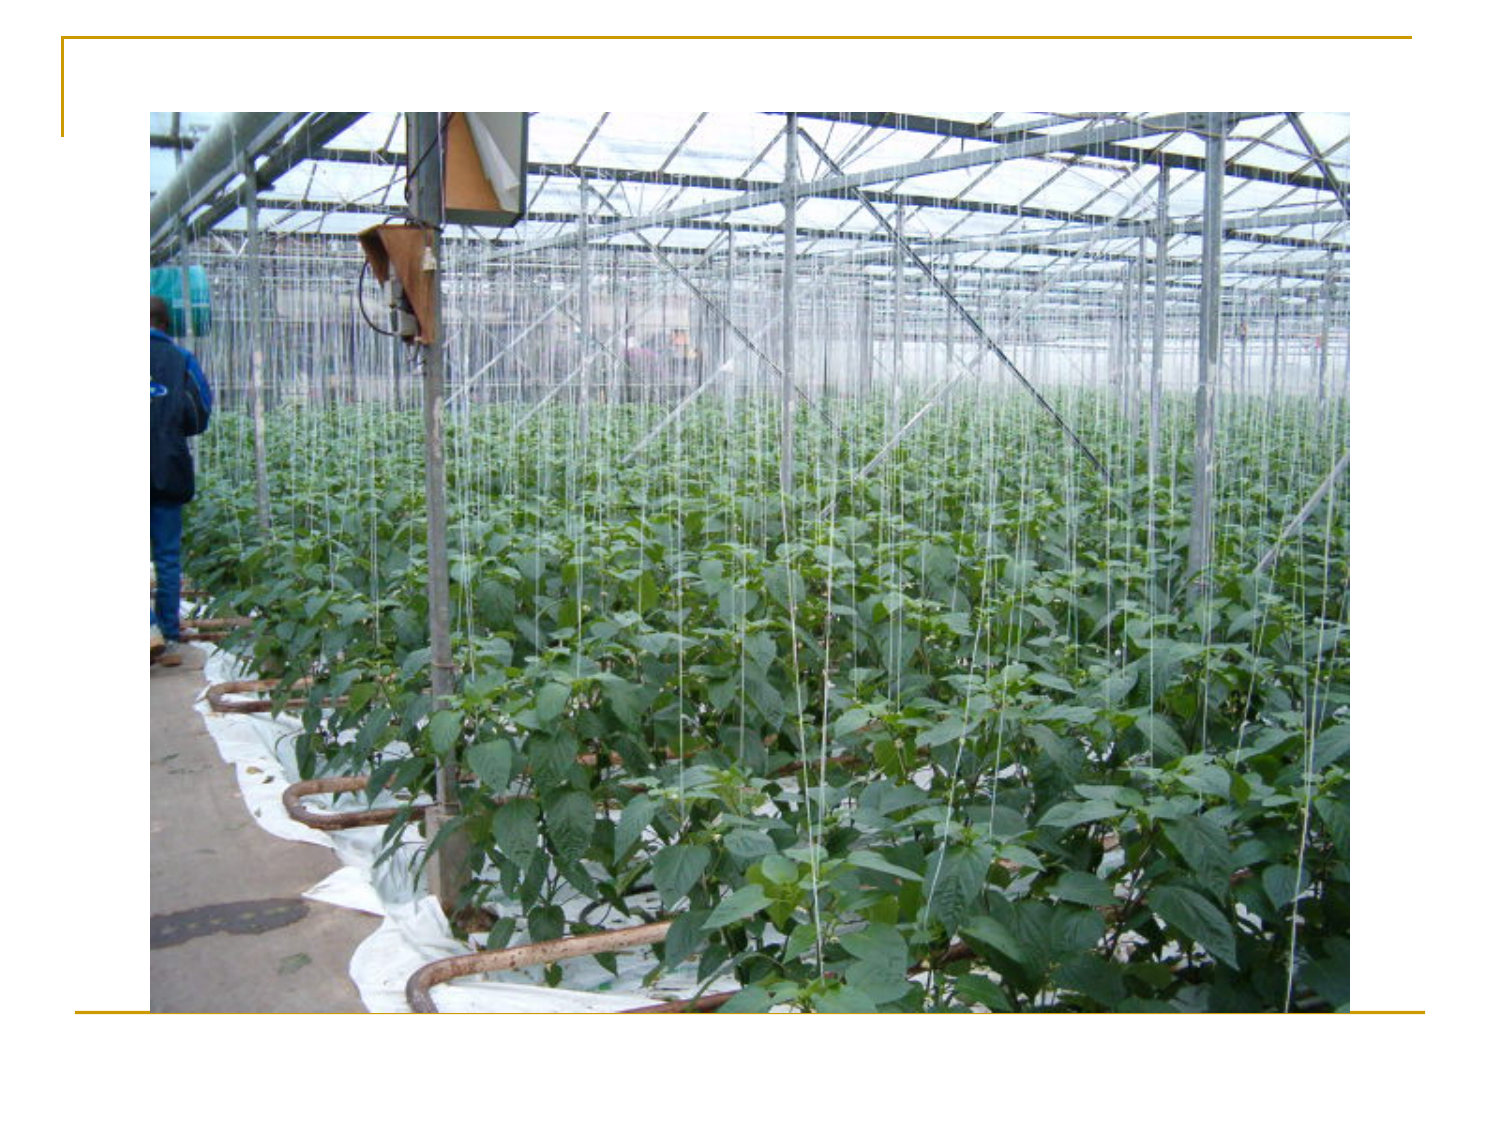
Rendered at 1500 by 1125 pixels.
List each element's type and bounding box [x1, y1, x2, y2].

picture [149, 112, 1351, 1013]
